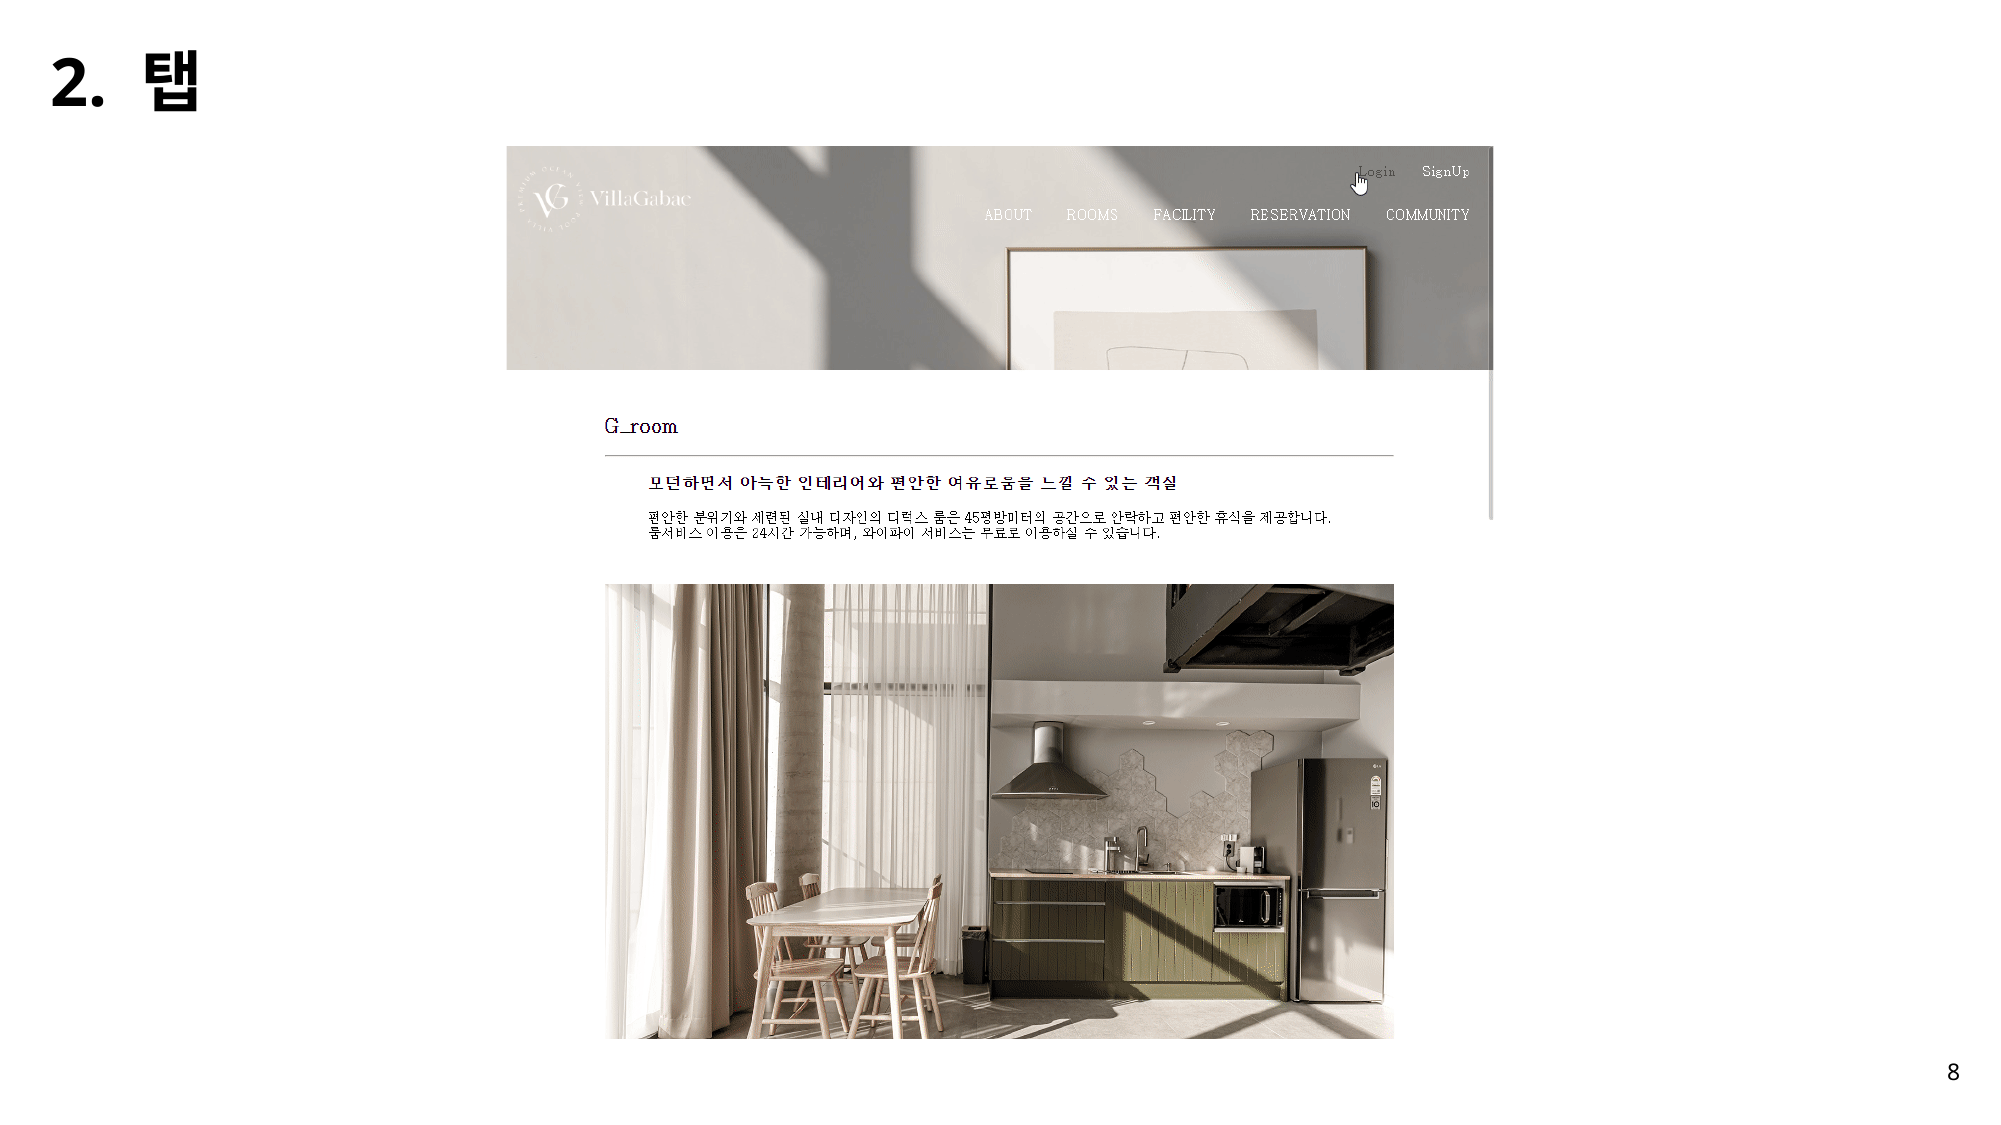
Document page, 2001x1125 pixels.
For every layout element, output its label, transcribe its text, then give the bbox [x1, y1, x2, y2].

picture [506, 146, 1494, 1043]
slide_number 8 [1524, 1042, 1975, 1103]
text_box 2. 탭 [35, 31, 1761, 139]
